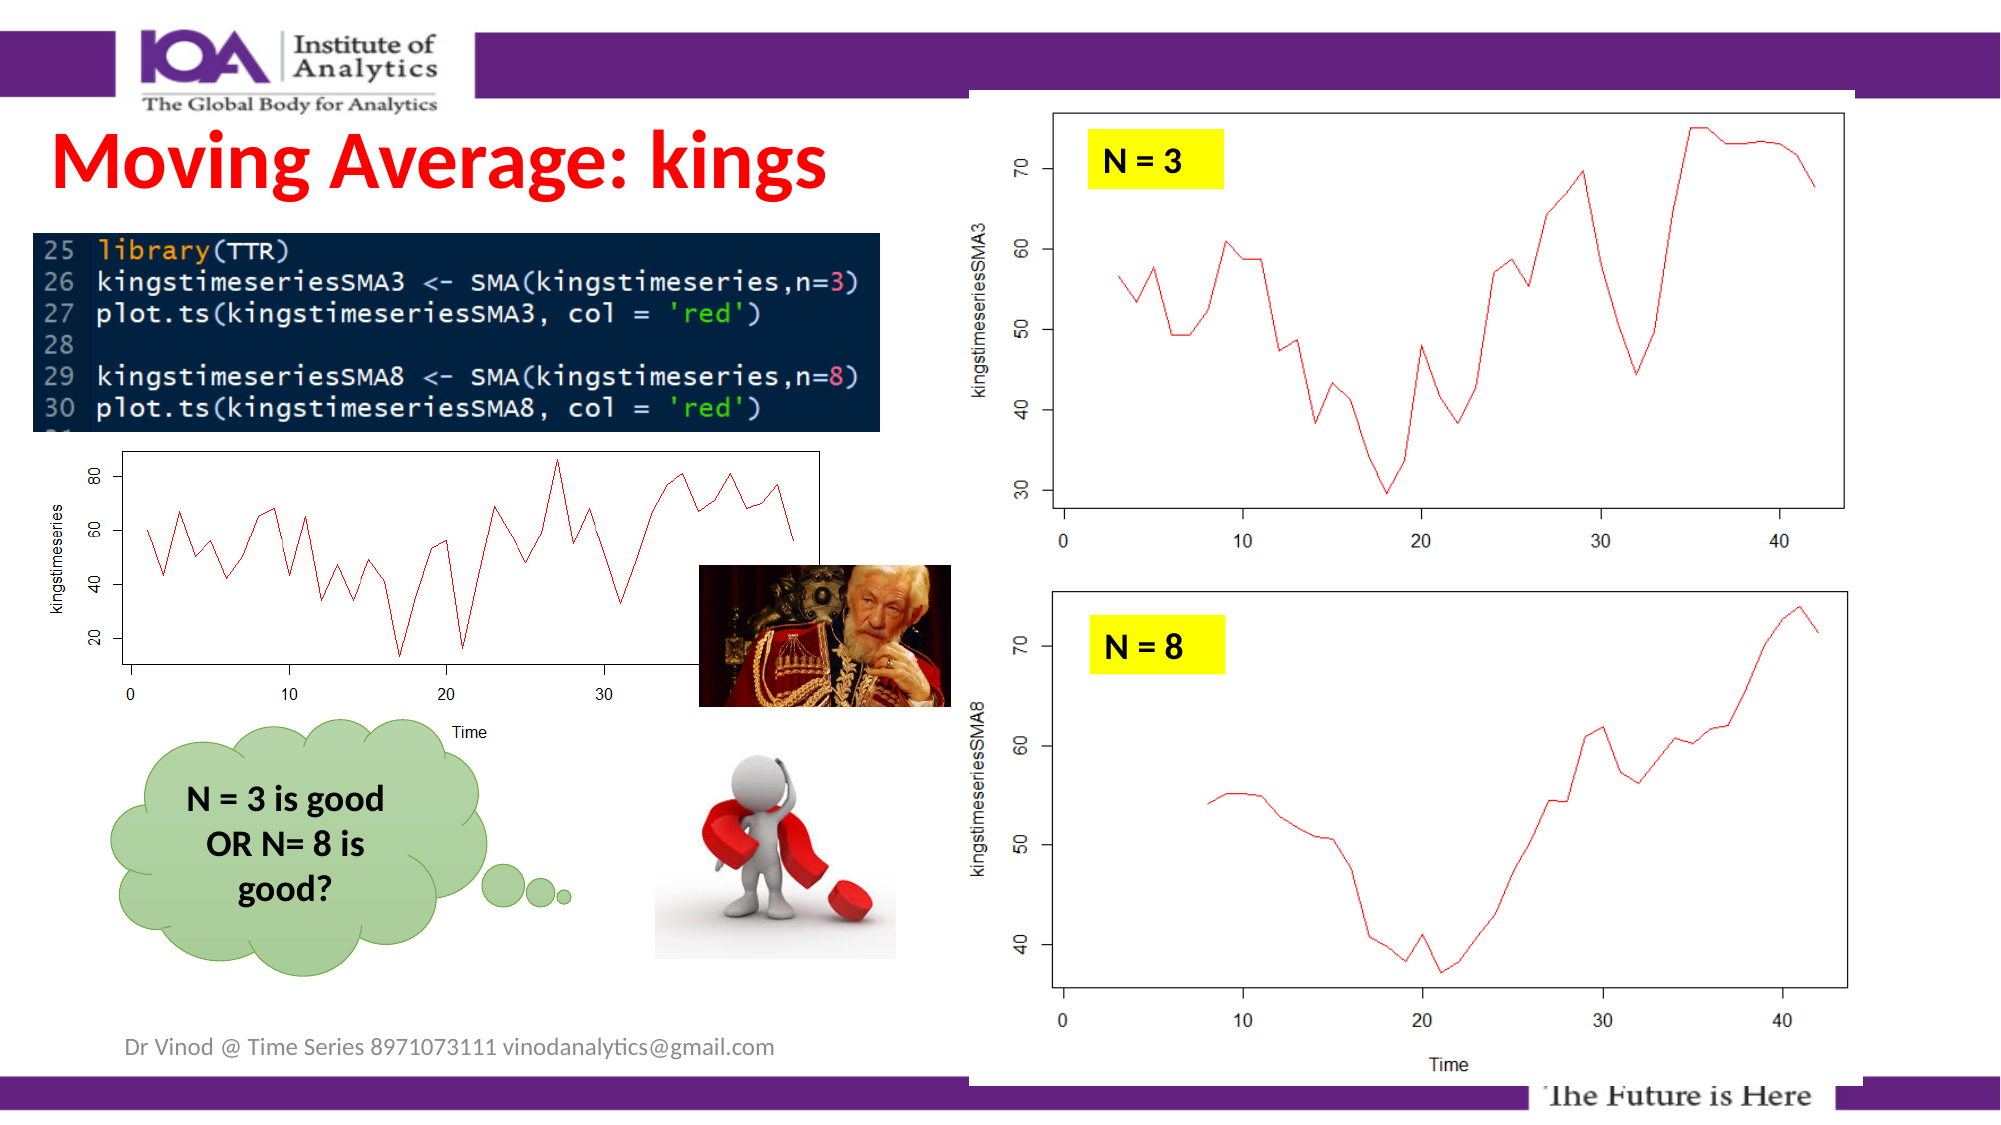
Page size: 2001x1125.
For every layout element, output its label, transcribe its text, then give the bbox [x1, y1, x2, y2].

subtitle Moving Average: kings [33, 109, 845, 210]
text_box N = 3 is good OR N= 8 is good? [110, 745, 488, 977]
text_box N = 3 is good OR N= 8 is good? [481, 863, 572, 908]
slide_number 4 [1412, 1086, 1863, 1103]
picture [0, 0, 2001, 1125]
footer Dr Vinod @ Time Series 8971073111 vinodanalytics@gmail.com [21, 1014, 880, 1075]
